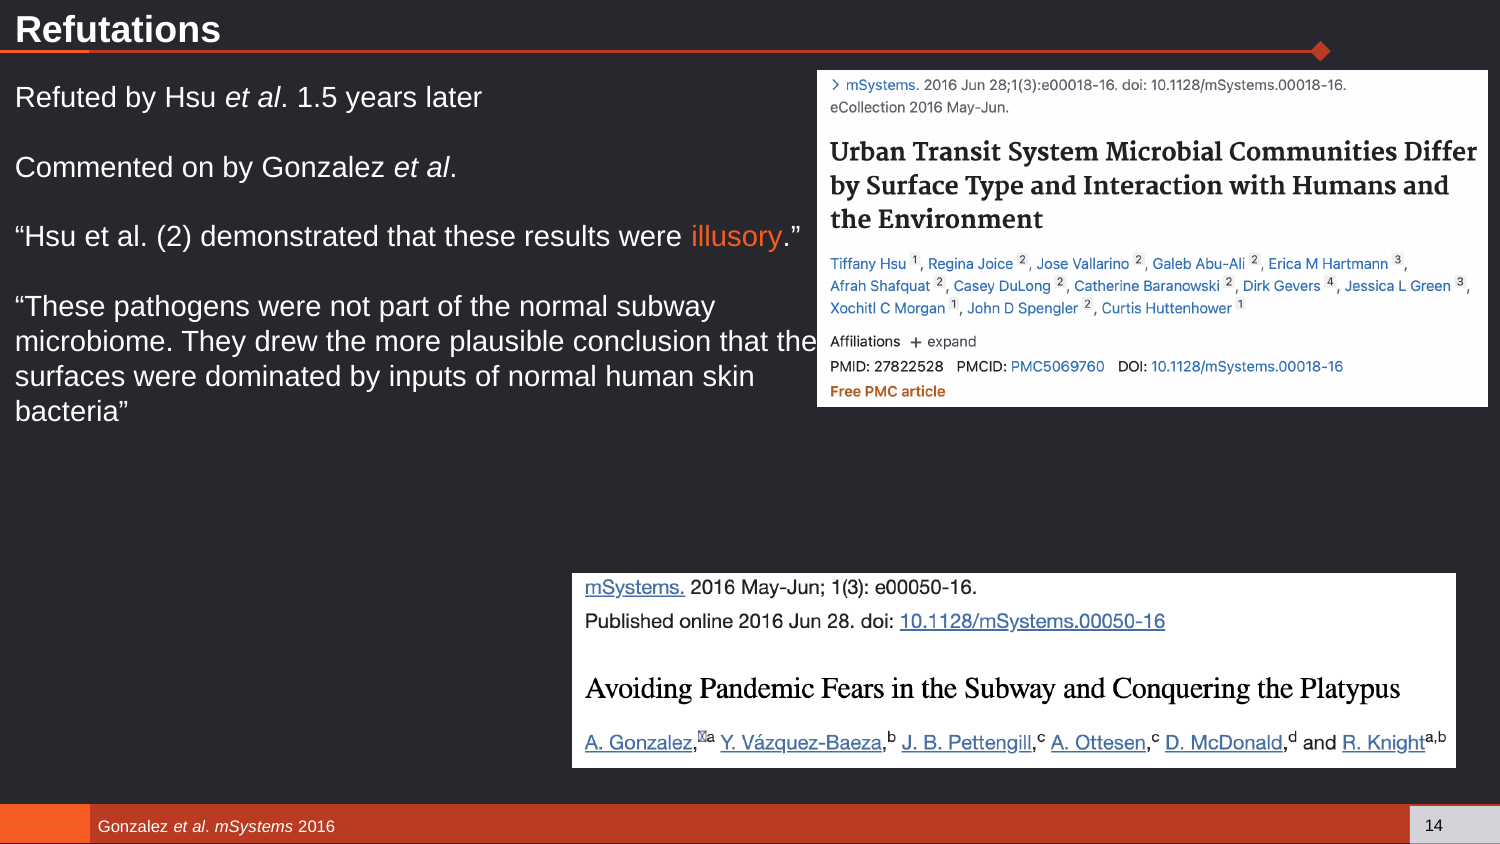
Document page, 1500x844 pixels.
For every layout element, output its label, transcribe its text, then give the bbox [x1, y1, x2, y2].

picture [572, 572, 1456, 768]
picture [816, 70, 1489, 408]
title Refutations [0, 0, 1320, 65]
slide_number 14 [1409, 806, 1500, 844]
text_box Gonzalez et al. mSystems 2016 [83, 808, 351, 844]
text_box Refuted by Hsu et al. 1.5 years later Commented on by Gonzalez et al. “Hsu et al. (2) demonstrated that these results were illusory.” “These pathogens were not part of the normal subway microbiome. They drew the more plausible conclusion that the surfaces were dominated by inputs of normal human skin bacteria” [0, 70, 865, 435]
